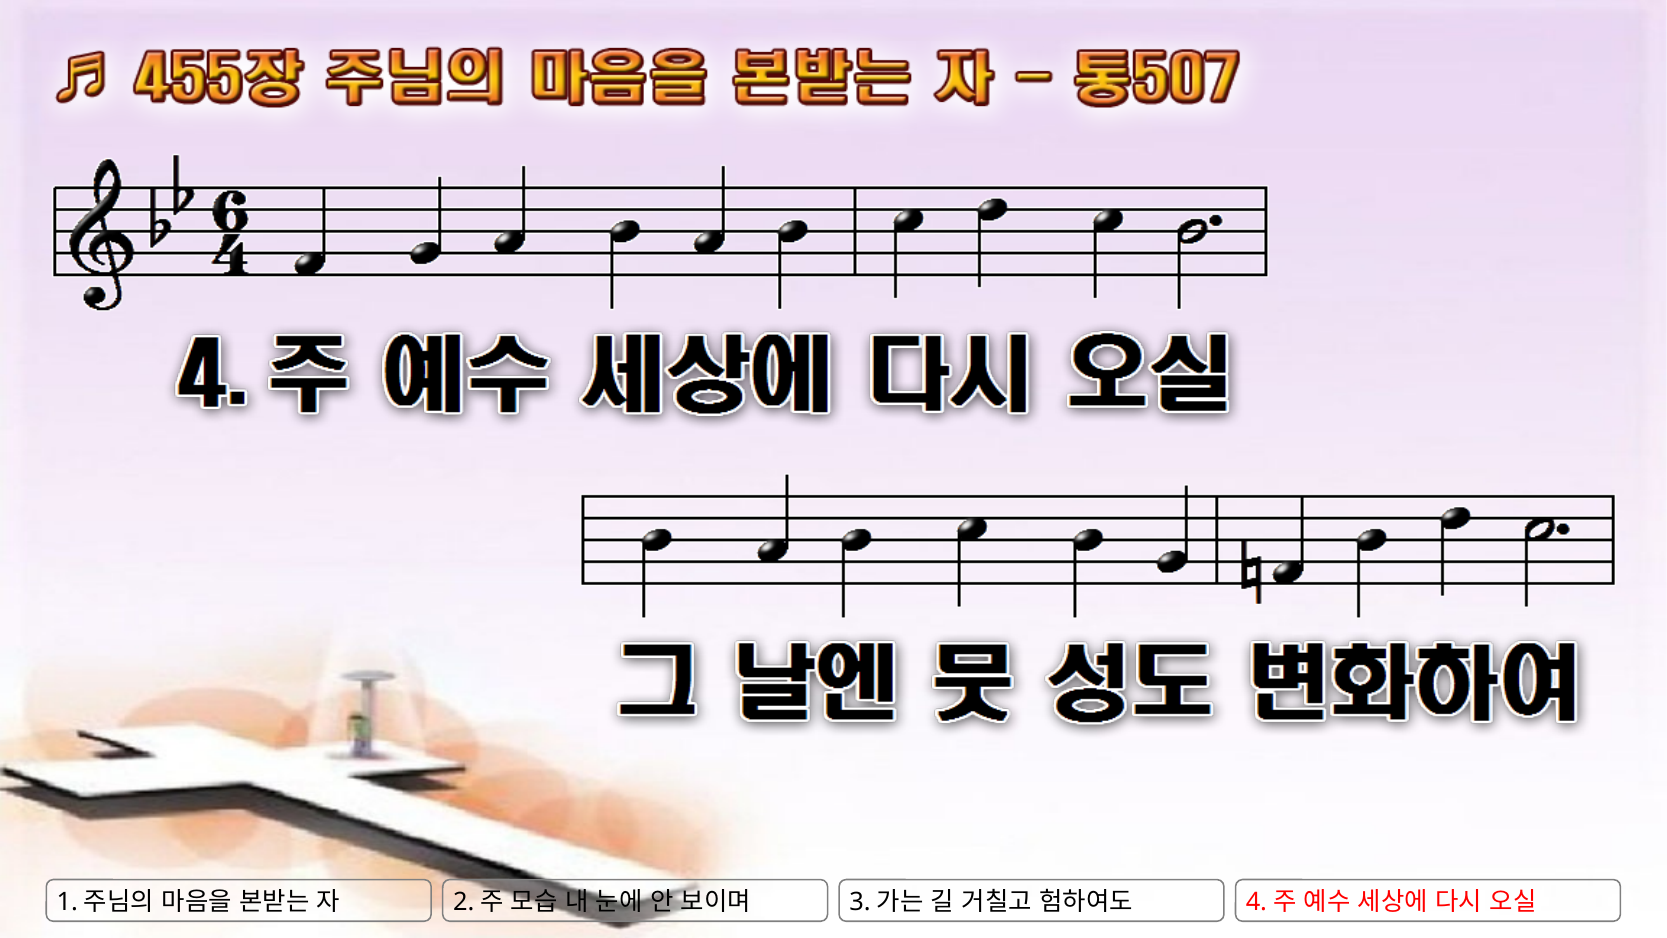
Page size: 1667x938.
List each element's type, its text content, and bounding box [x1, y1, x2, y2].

text_box 4.주 예수 세상에 다시 오실 [1235, 888, 1621, 922]
text_box 1.주님의 마음을 본받는 자 [46, 888, 432, 922]
text_box 3.가는 길 거칠고 험하여도 [839, 888, 1224, 922]
picture [0, 0, 1667, 938]
text_box 2.주 모습 내 눈에 안 보이며 [442, 888, 828, 922]
